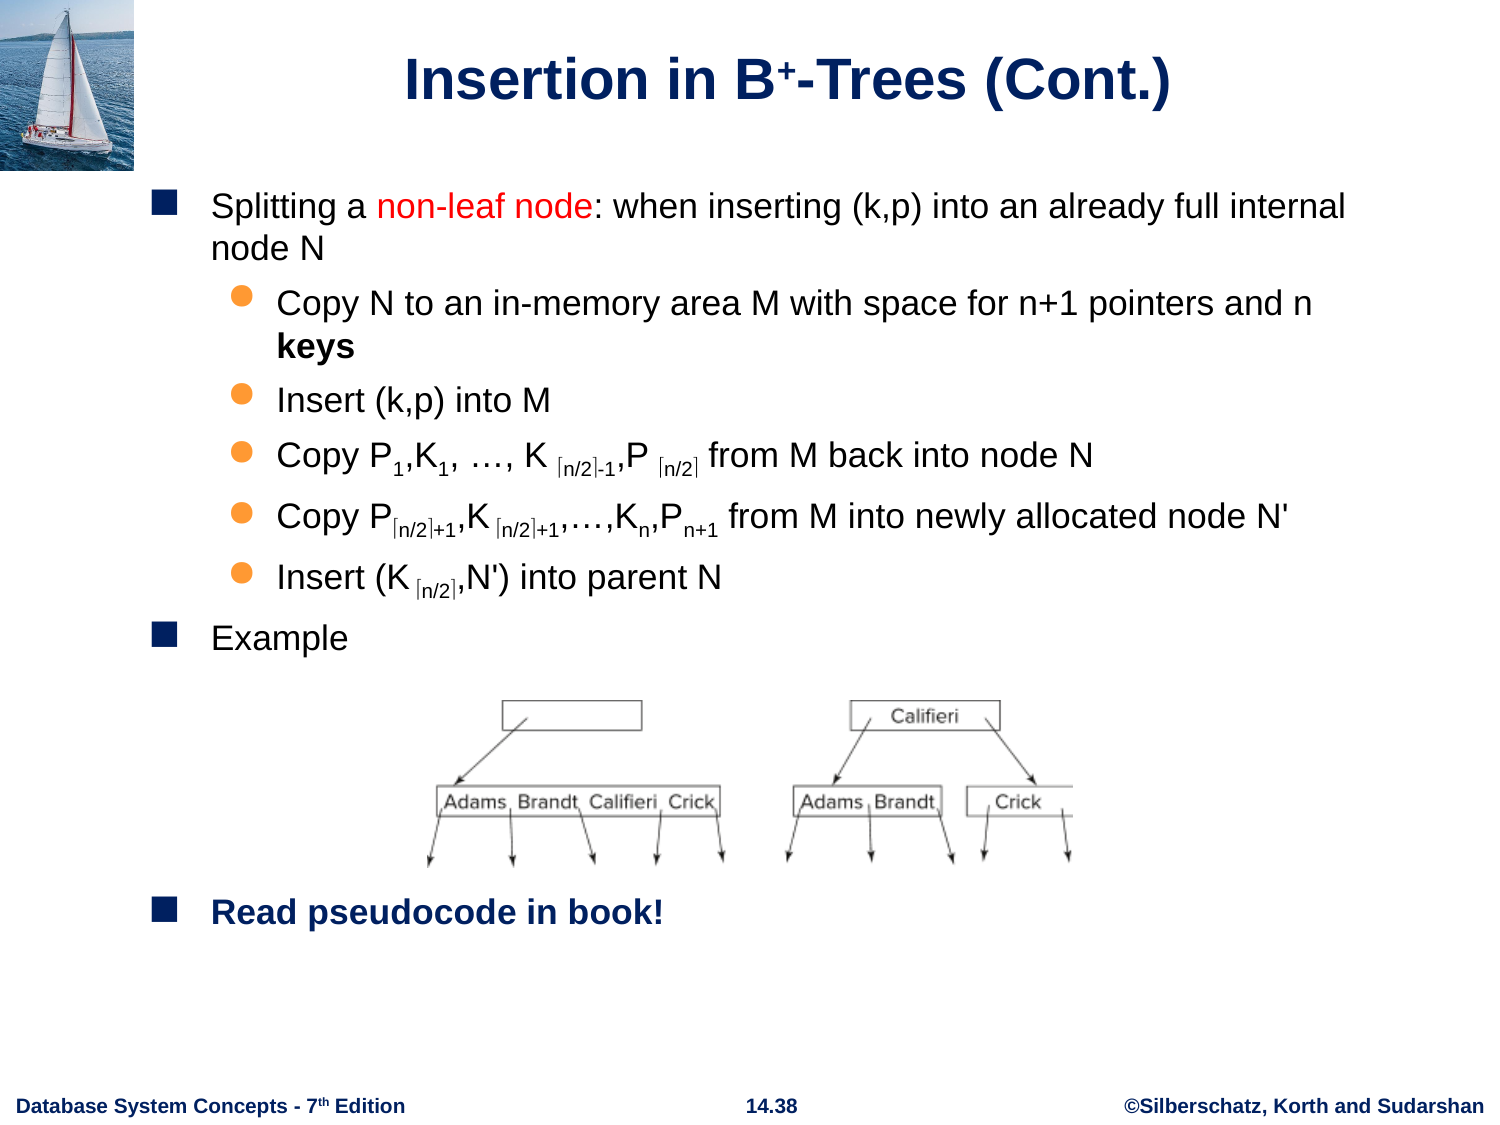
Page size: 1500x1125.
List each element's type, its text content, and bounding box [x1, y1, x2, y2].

title Insertion in B+-Trees (Cont.) [125, 18, 1452, 120]
picture [0, 0, 134, 171]
picture [427, 700, 1073, 869]
list Splitting a non-leaf node: when inserting (k,p) into an already full internal node N Copy N to an in-memory area M with space for n+1 pointers and n keys Insert (k,p) into M Copy P1,K1, …, K n/2-1,P n/2 from M back into node N Copy Pn/2+1,K n/2+1,…,Kn,Pn+1 from M into newly allocated node N' Insert (K n/2,N') into parent N Example Read pseudocode in book! [139, 175, 1397, 1039]
